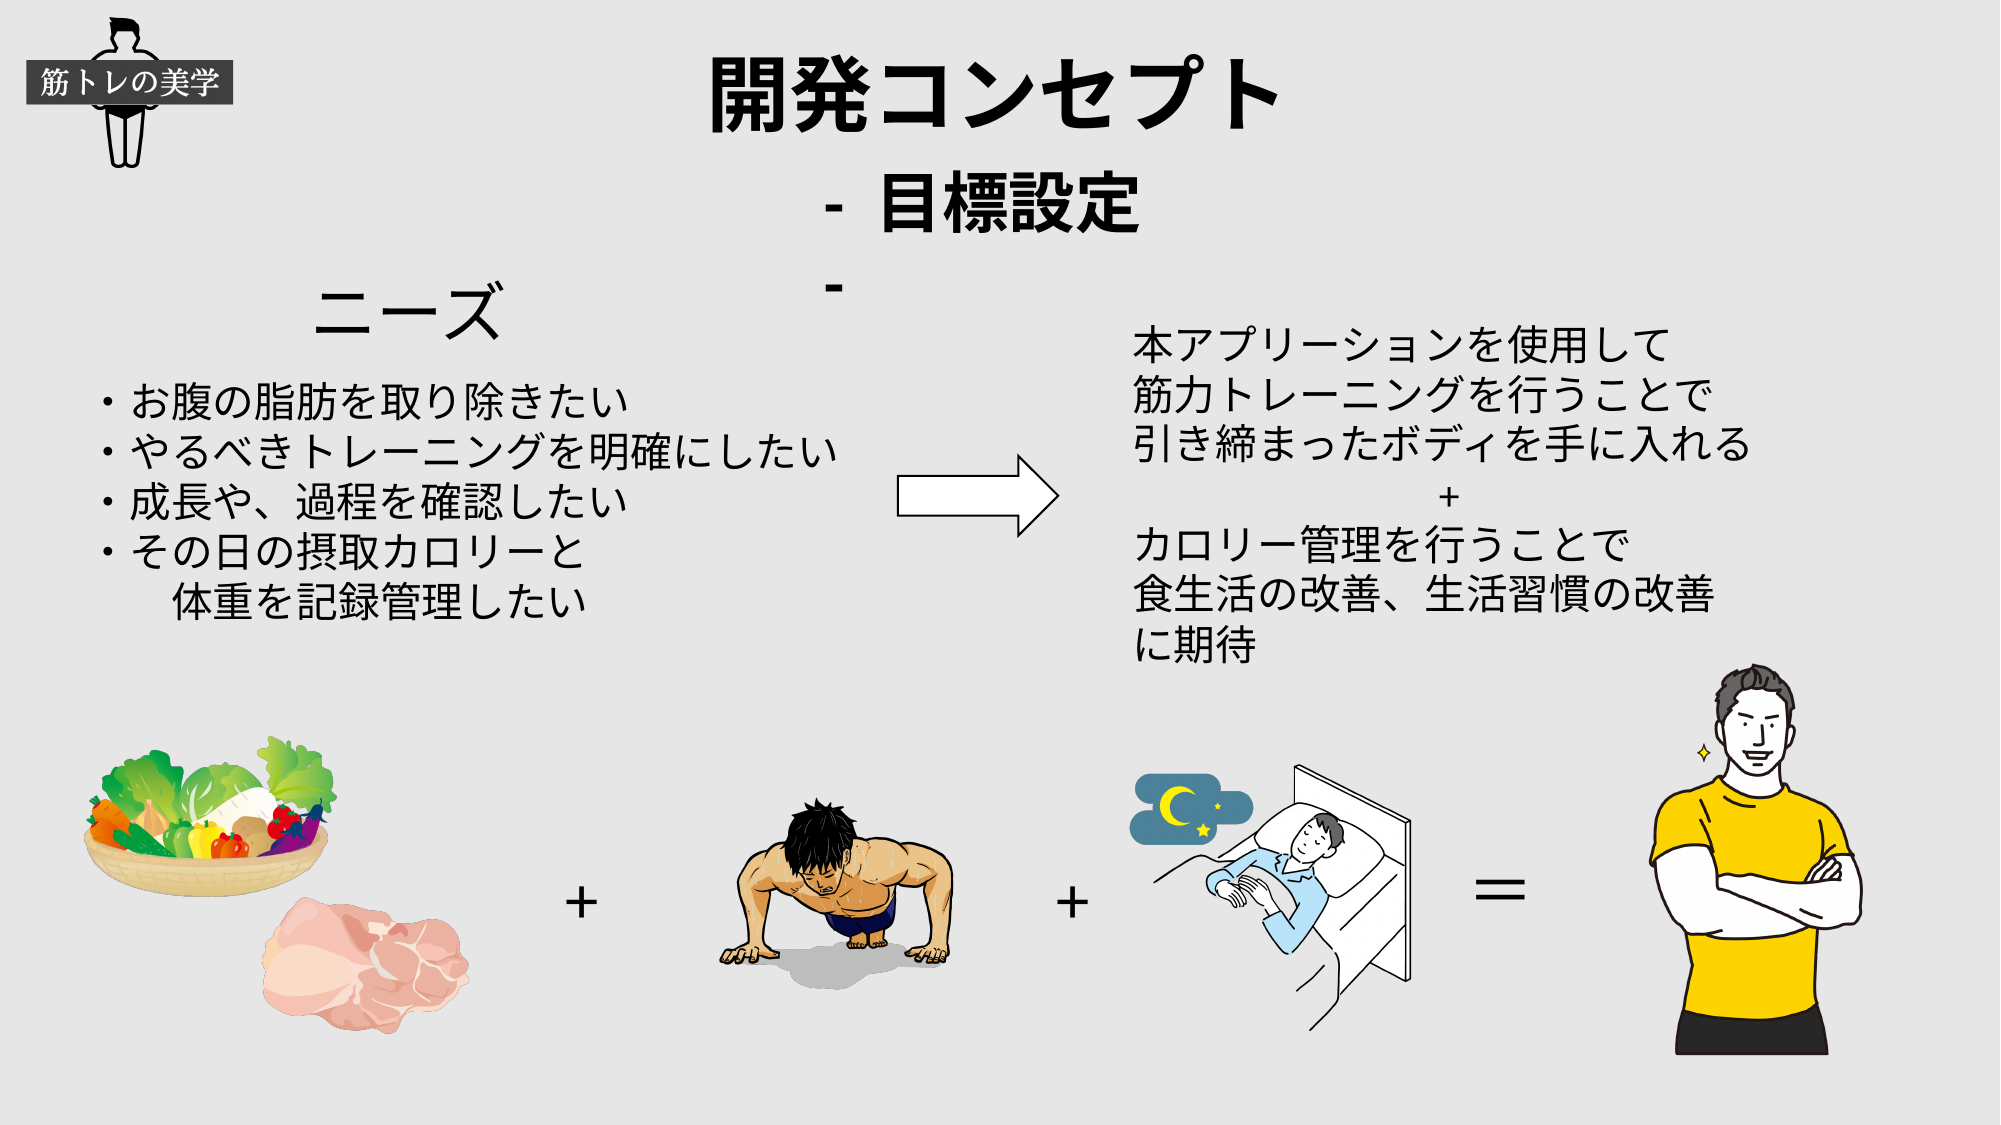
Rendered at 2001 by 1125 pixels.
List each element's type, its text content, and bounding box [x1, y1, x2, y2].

text_box 開発コンセプト [691, 34, 1309, 150]
text_box + [550, 849, 626, 944]
picture [84, 736, 500, 1066]
text_box + [1041, 849, 1084, 944]
text_box [896, 453, 1060, 539]
text_box 本アプリーションを使用して 筋力トレーニングを行うことで 引き締まったボディを手に入れる + カロリー管理を行うことで 食生活の改善、生活習慣の改善 に期待 [1117, 310, 1788, 676]
text_box ＝ [1479, 841, 1567, 937]
text_box - 目標設定 - [809, 153, 1191, 329]
picture [685, 778, 1000, 1016]
picture [1084, 750, 1479, 1045]
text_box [26, 16, 234, 168]
picture [1618, 642, 1893, 1057]
text_box ・お腹の脂肪を取り除きたい ・やるべきトレーニングを明確にしたい ・成長や、過程を確認したい ・その日の摂取カロリーと 体重を記録管理したい [72, 368, 898, 634]
text_box ニーズ [295, 262, 550, 358]
